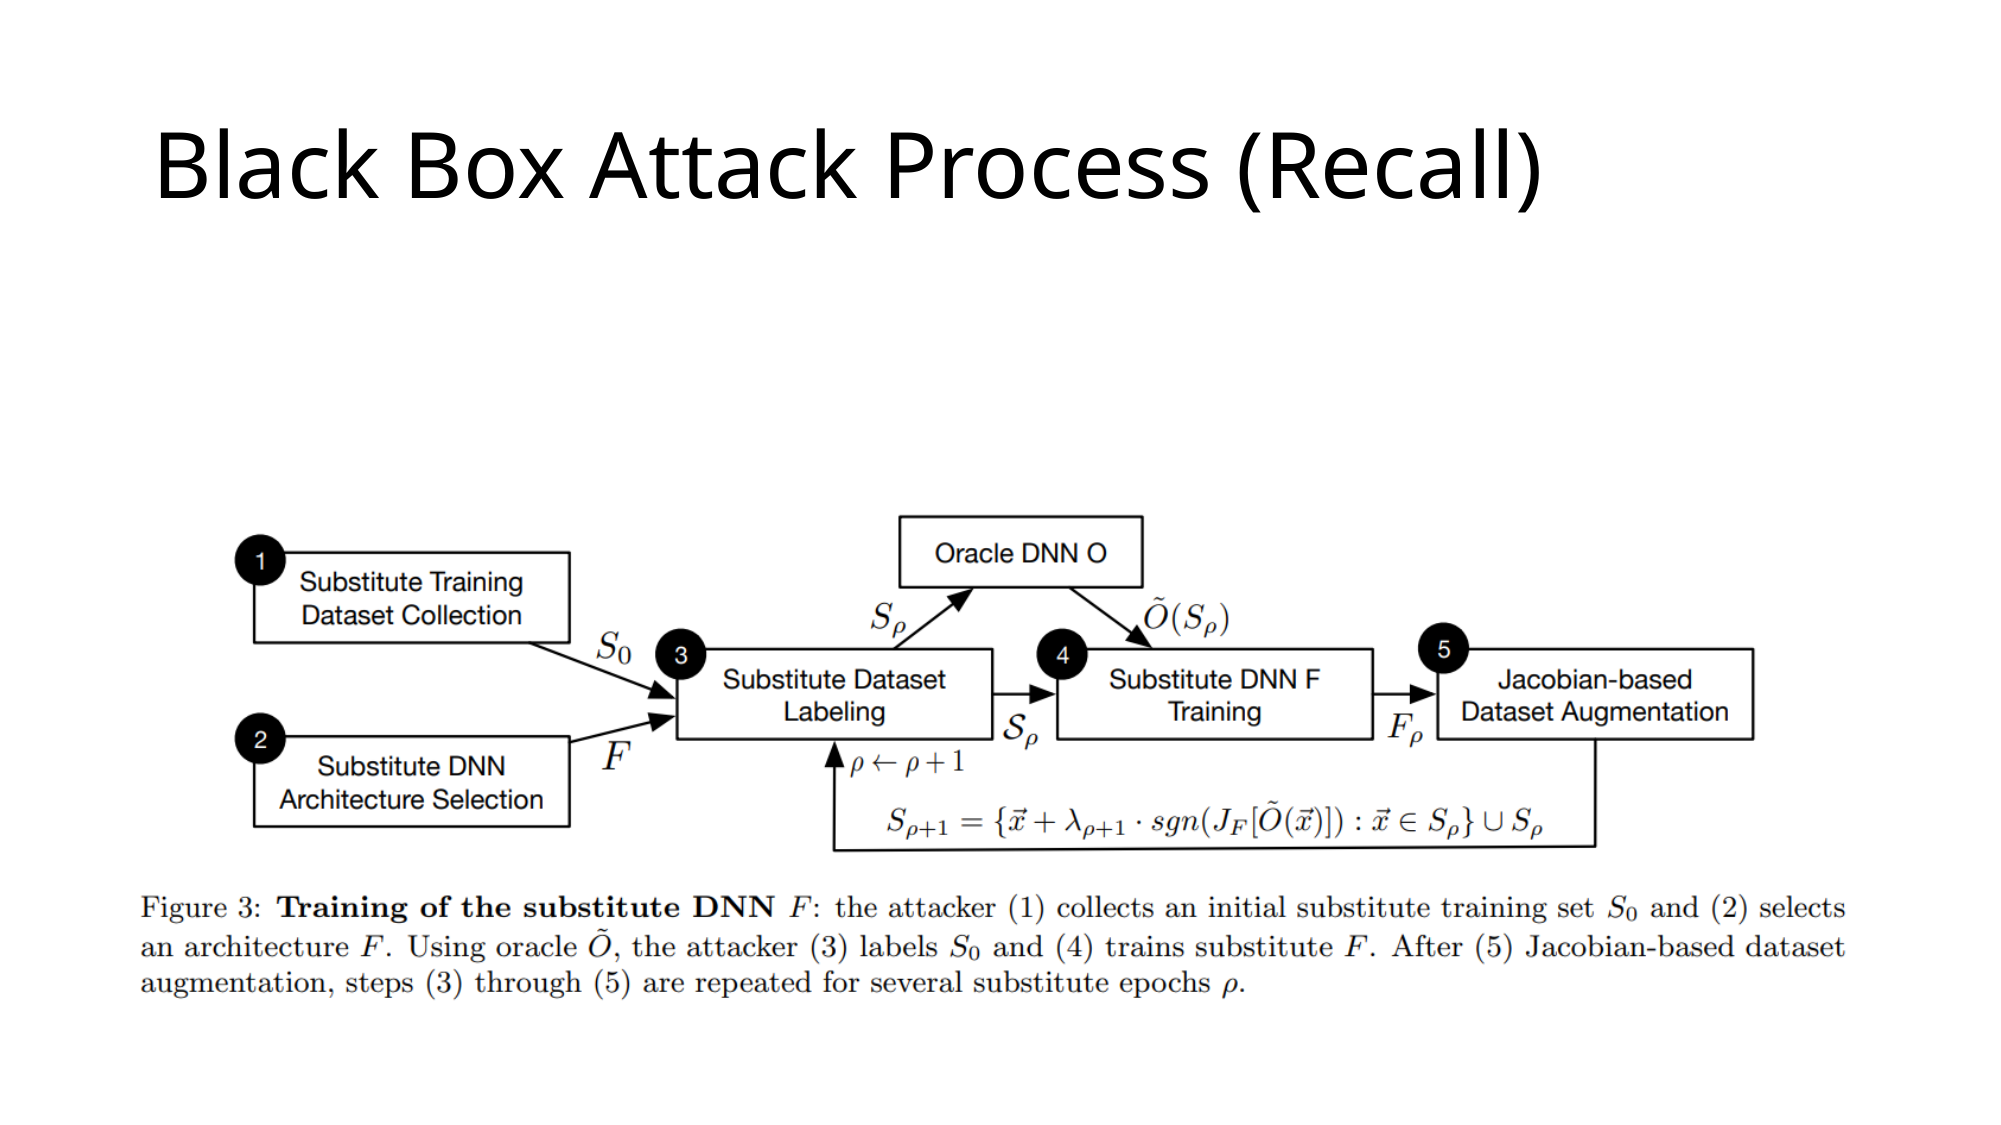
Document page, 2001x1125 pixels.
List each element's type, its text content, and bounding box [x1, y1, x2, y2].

title Black Box Attack Process (Recall) [137, 59, 1863, 278]
picture [105, 440, 1894, 1036]
